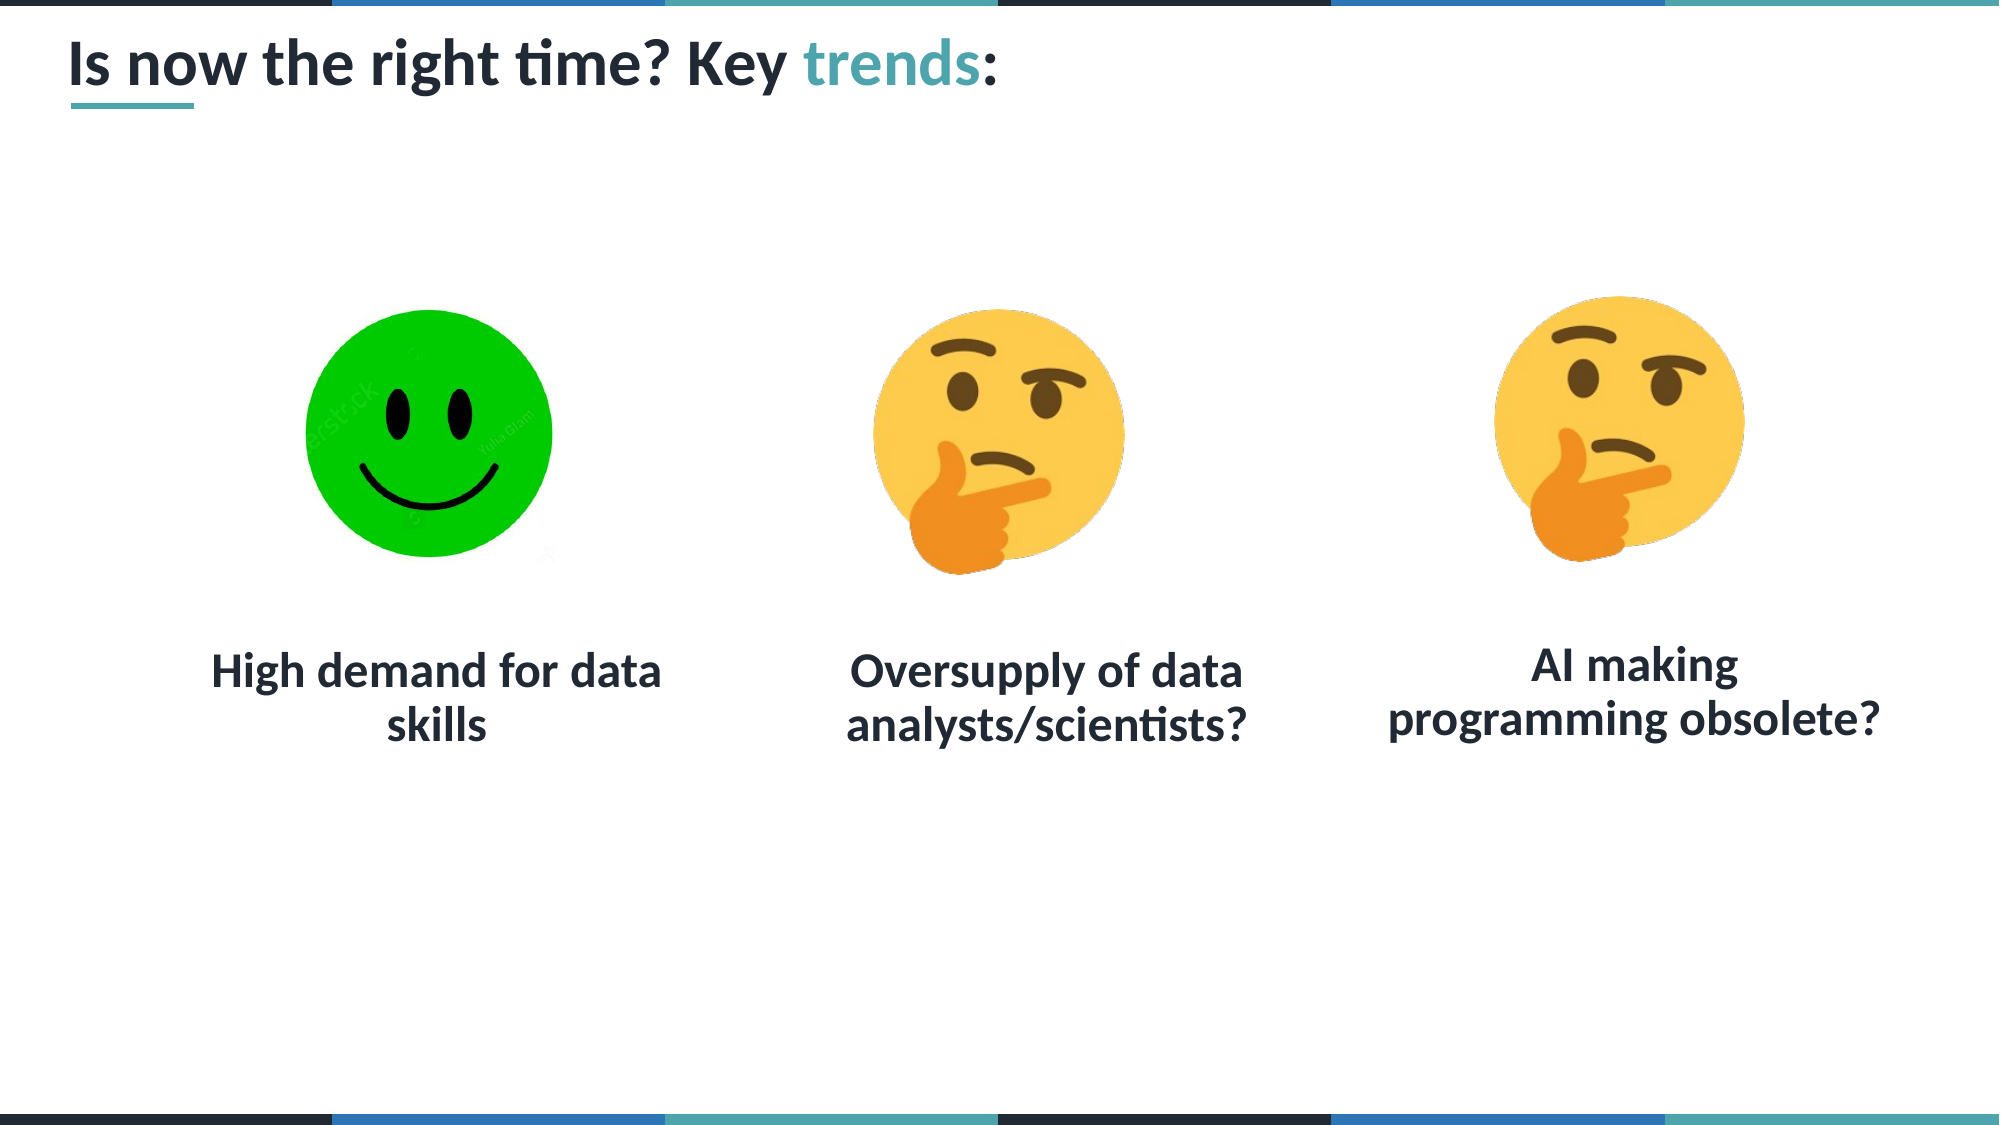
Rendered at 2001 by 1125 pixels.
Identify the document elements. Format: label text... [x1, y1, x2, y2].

picture [873, 308, 1125, 575]
picture [1493, 296, 1745, 563]
text_box High demand for data skills [173, 636, 701, 760]
text_box Oversupply of data analysts/scientists? [761, 636, 1333, 760]
text_box AI making programming obsolete? [1371, 630, 1898, 754]
picture [303, 301, 555, 563]
title Is now the right time? Key trends: [52, 19, 1688, 108]
